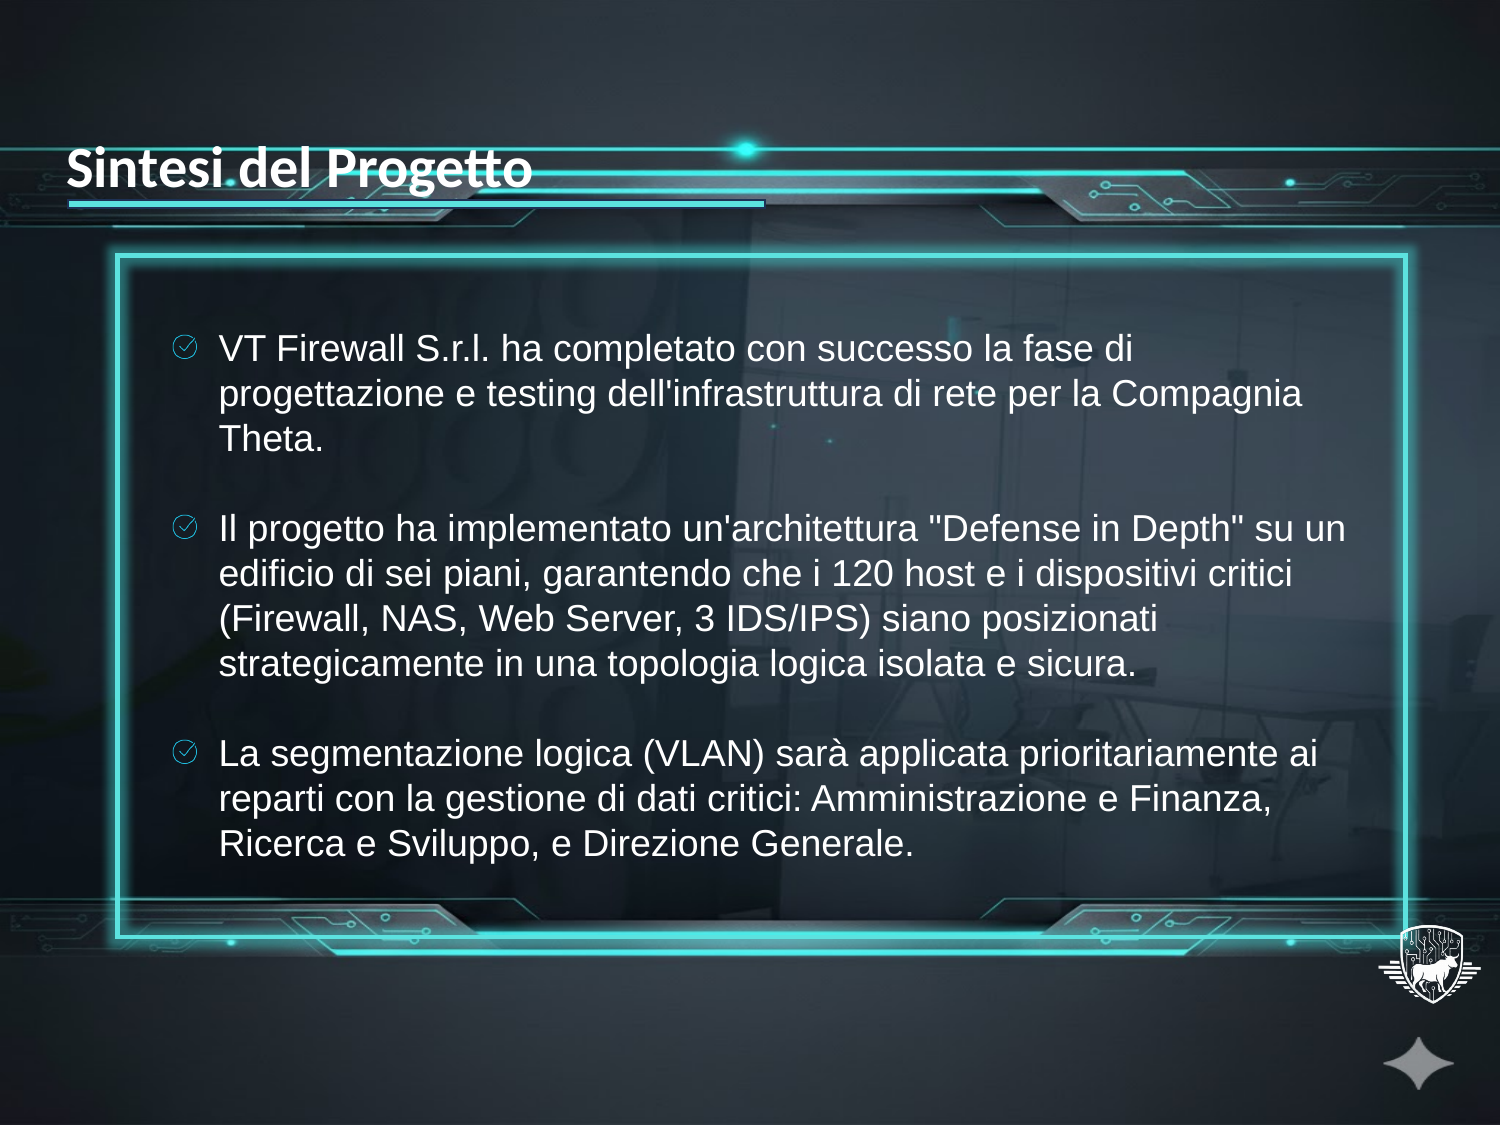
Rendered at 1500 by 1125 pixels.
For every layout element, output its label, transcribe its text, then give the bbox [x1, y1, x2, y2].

picture [0, 0, 1500, 1125]
text_box [67, 199, 766, 209]
text_box [116, 255, 1407, 938]
title Sintesi del Progetto [51, 81, 1040, 208]
text_box VT Firewall S.r.l. ha completato con successo la fase di progettazione e testing dell'infrastruttura di rete per la Compagnia Theta. Il progetto ha implementato un'architettura "Defense in Depth" su un edificio di sei piani, garantendo che i 120 host e i dispositivi critici (Firewall, NAS, Web Server, 3 IDS/IPS) siano posizionati strategicamente in una topologia logica isolata e sicura. La segmentazione logica (VLAN) sarà applicata prioritariamente ai reparti con la gestione di dati critici: Amministrazione e Finanza, Ricerca e Sviluppo, e Direzione Generale. [156, 316, 1383, 872]
